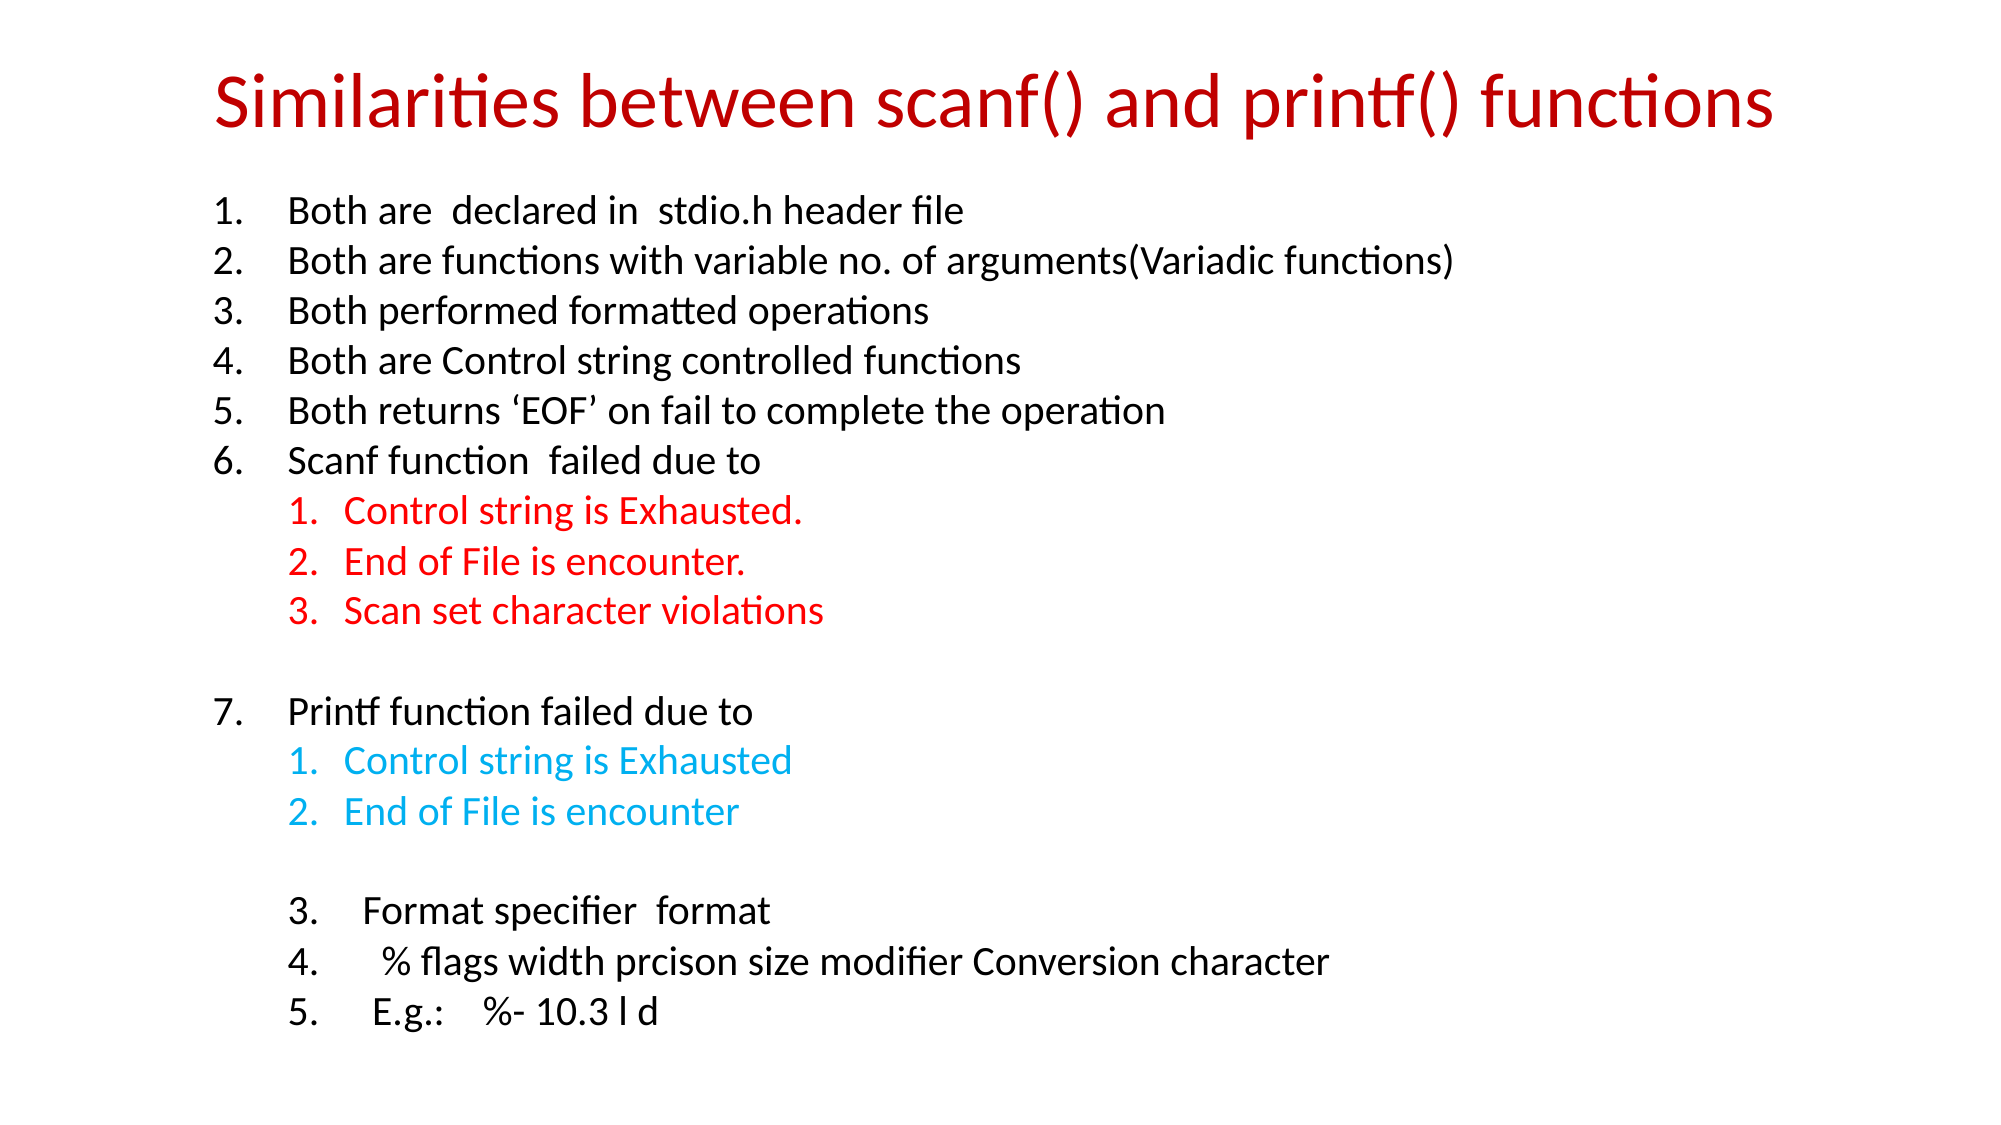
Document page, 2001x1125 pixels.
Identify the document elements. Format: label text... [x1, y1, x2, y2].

text_box Both are declared in stdio.h header file Both are functions with variable no. of arguments(Variadic functions) Both performed formatted operations Both are Control string controlled functions Both returns ‘EOF’ on fail to complete the operation Scanf function failed due to Control string is Exhausted. End of File is encounter. Scan set character violations Printf function failed due to Control string is Exhausted End of File is encounter Format specifier format % flags width prcison size modifier Conversion character E.g.: %- 10.3 l d [197, 175, 1821, 1086]
title Similarities between scanf() and printf() functions [76, 22, 1916, 183]
